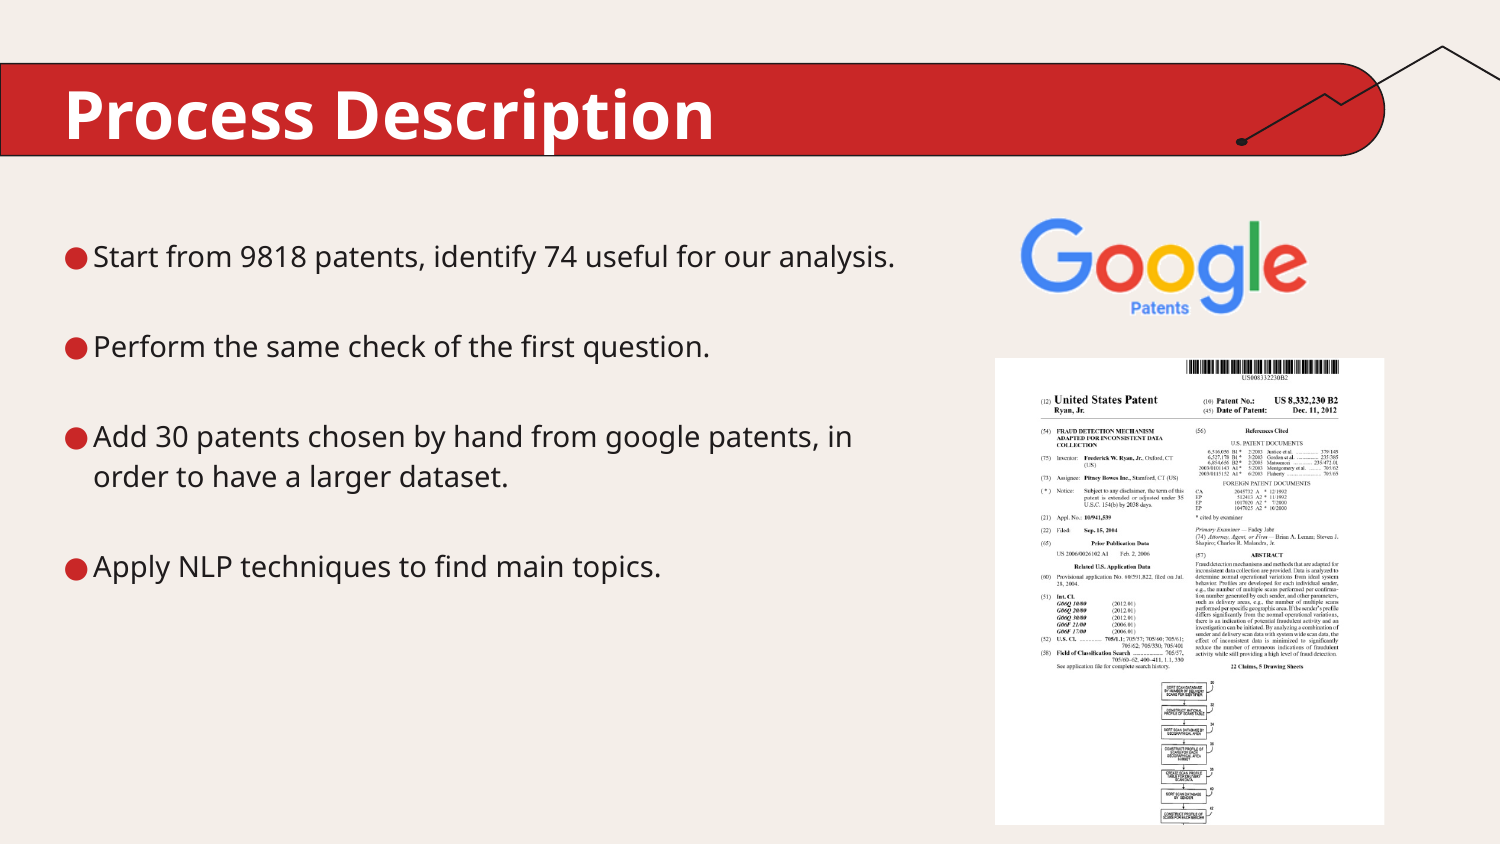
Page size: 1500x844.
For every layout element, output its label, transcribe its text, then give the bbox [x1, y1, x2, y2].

picture [994, 358, 1385, 826]
subtitle Start from 9818 patents, identify 74 useful for our analysis. Perform the same check of the first question. Add 30 patents chosen by hand from google patents, in order to have a larger dataset. Apply NLP techniques to find main topics. [48, 217, 922, 667]
title Process Description [48, 65, 1312, 160]
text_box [1235, 45, 1500, 146]
text_box [0, 63, 1230, 156]
picture [982, 169, 1414, 346]
